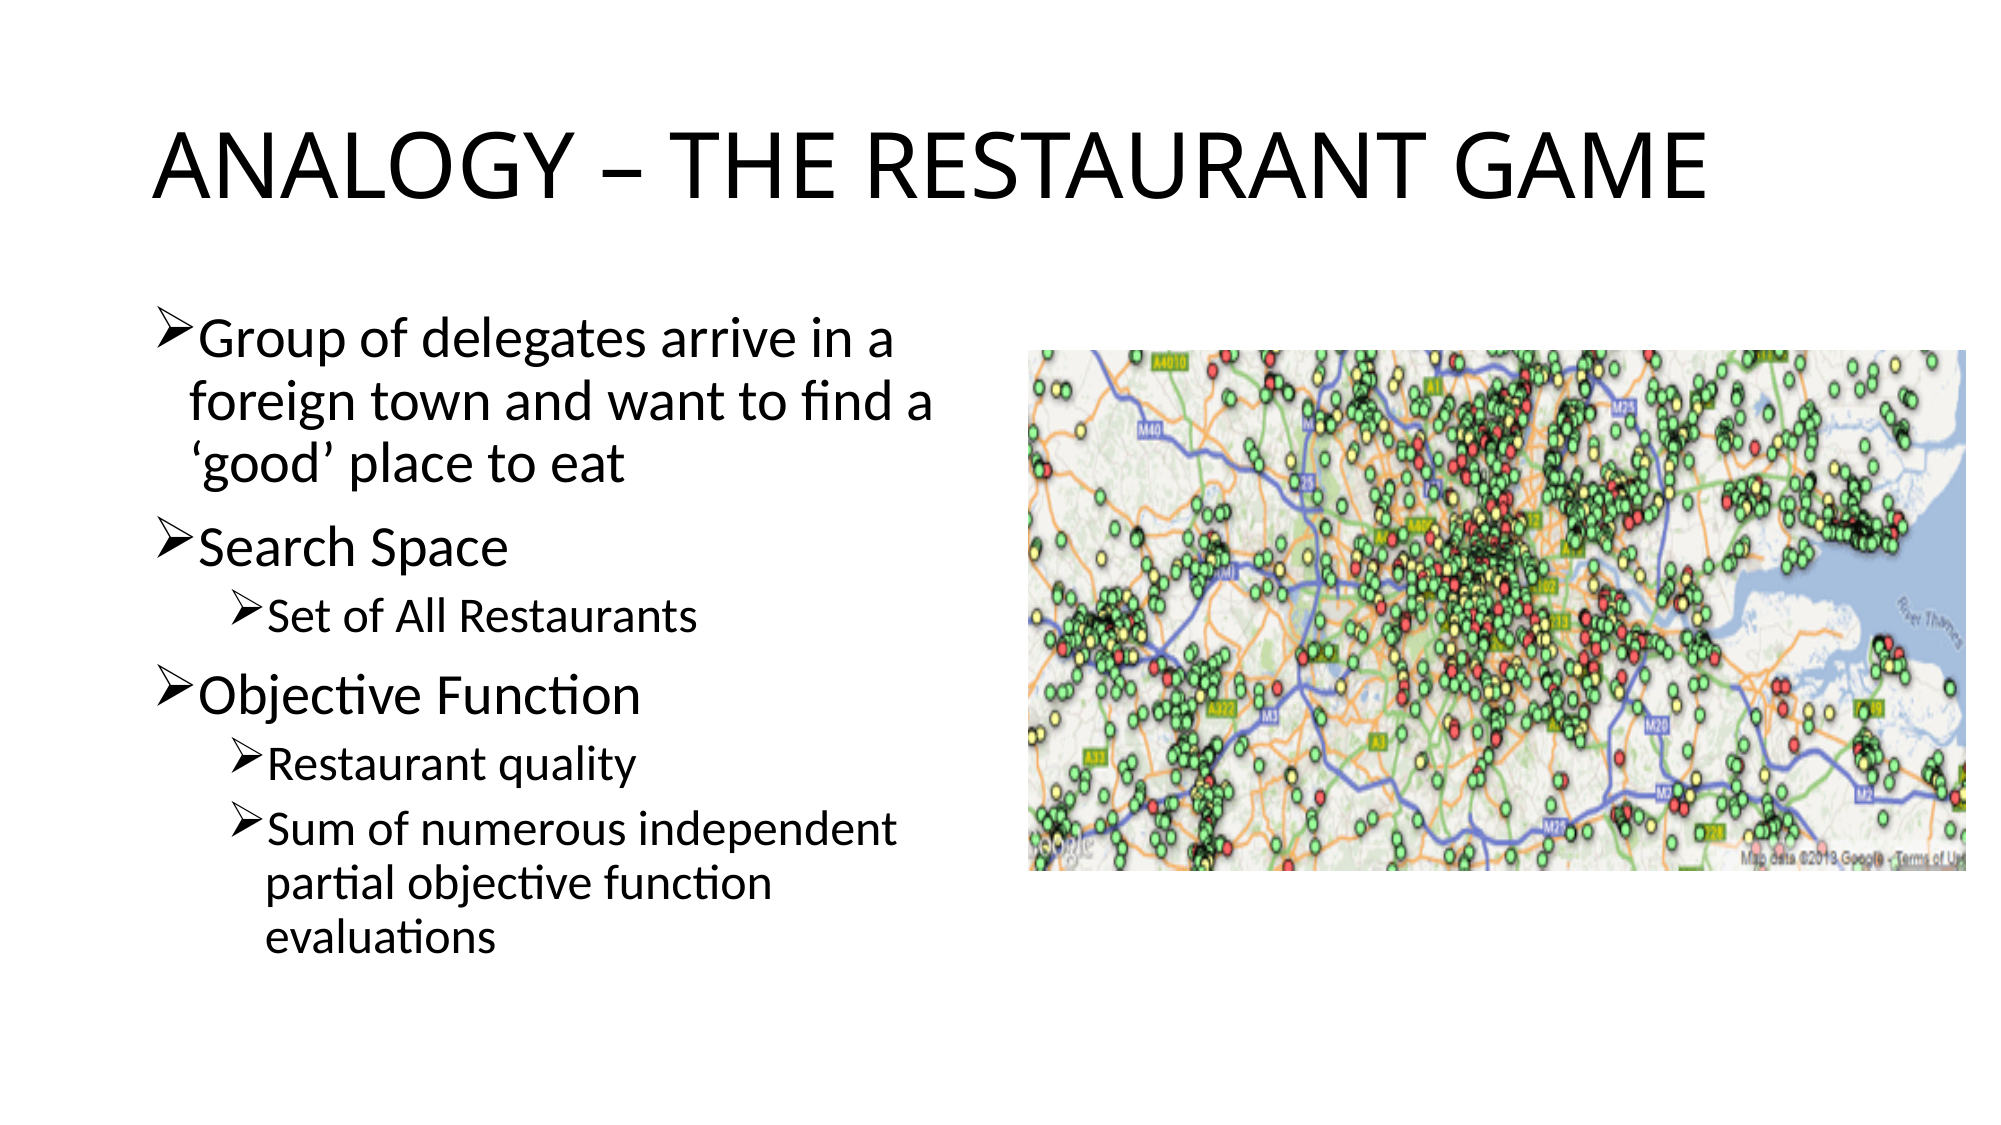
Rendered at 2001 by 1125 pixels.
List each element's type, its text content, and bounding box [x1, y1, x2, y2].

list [1028, 350, 1966, 871]
list Group of delegates arrive in a foreign town and want to find a ‘good’ place to eat Search Space Set of All Restaurants Objective Function Restaurant quality Sum of numerous independent partial objective function evaluations [137, 299, 988, 1014]
title ANALOGY – THE RESTAURANT GAME [137, 59, 1863, 278]
